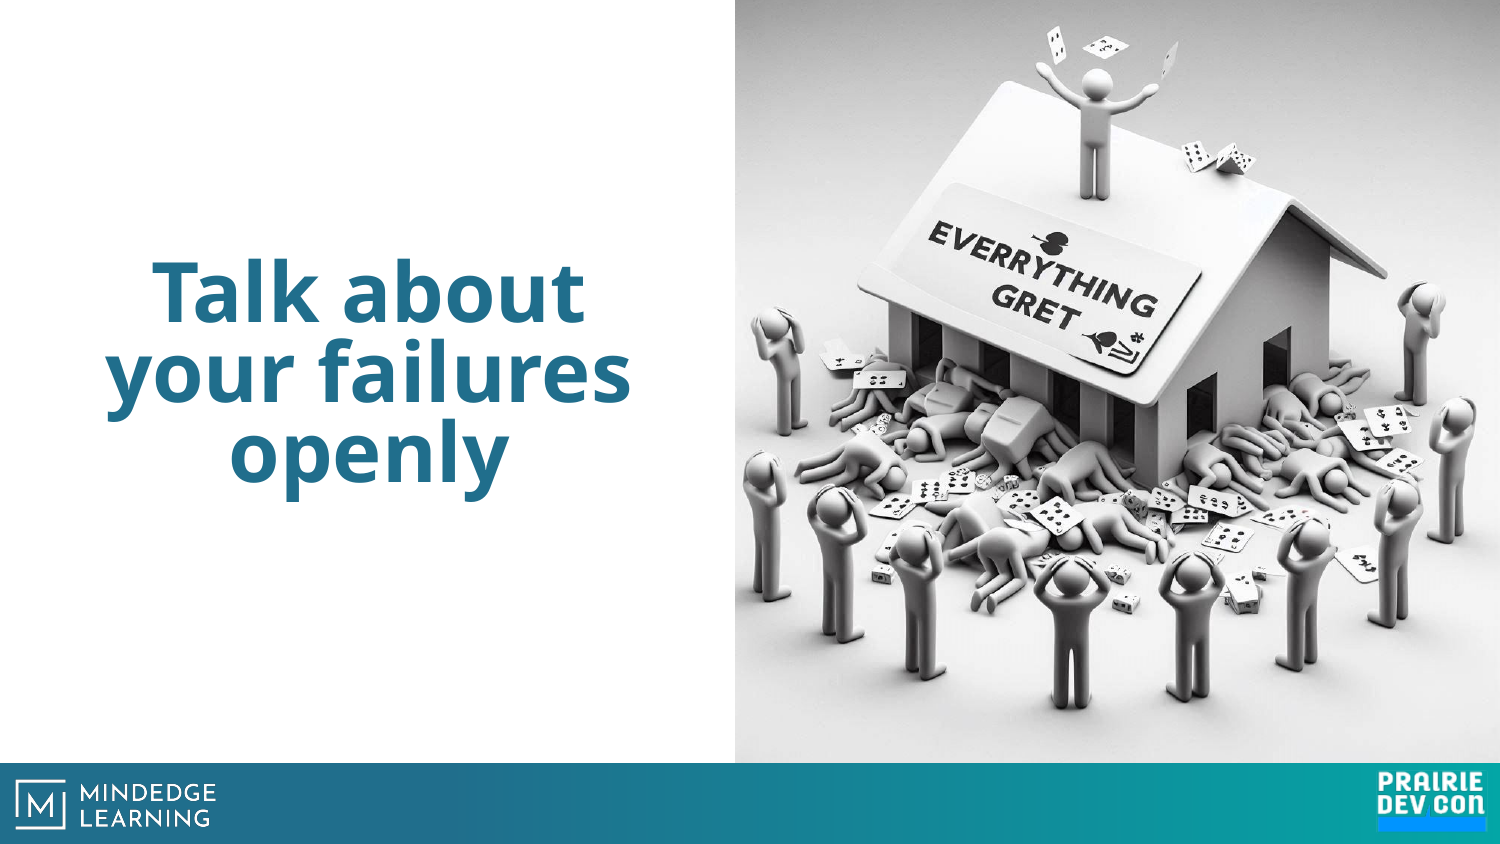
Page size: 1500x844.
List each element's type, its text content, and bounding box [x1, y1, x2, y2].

picture [0, 764, 231, 844]
picture [0, 0, 1500, 763]
picture [1376, 770, 1488, 834]
title Talk about your failures openly [75, 113, 664, 644]
